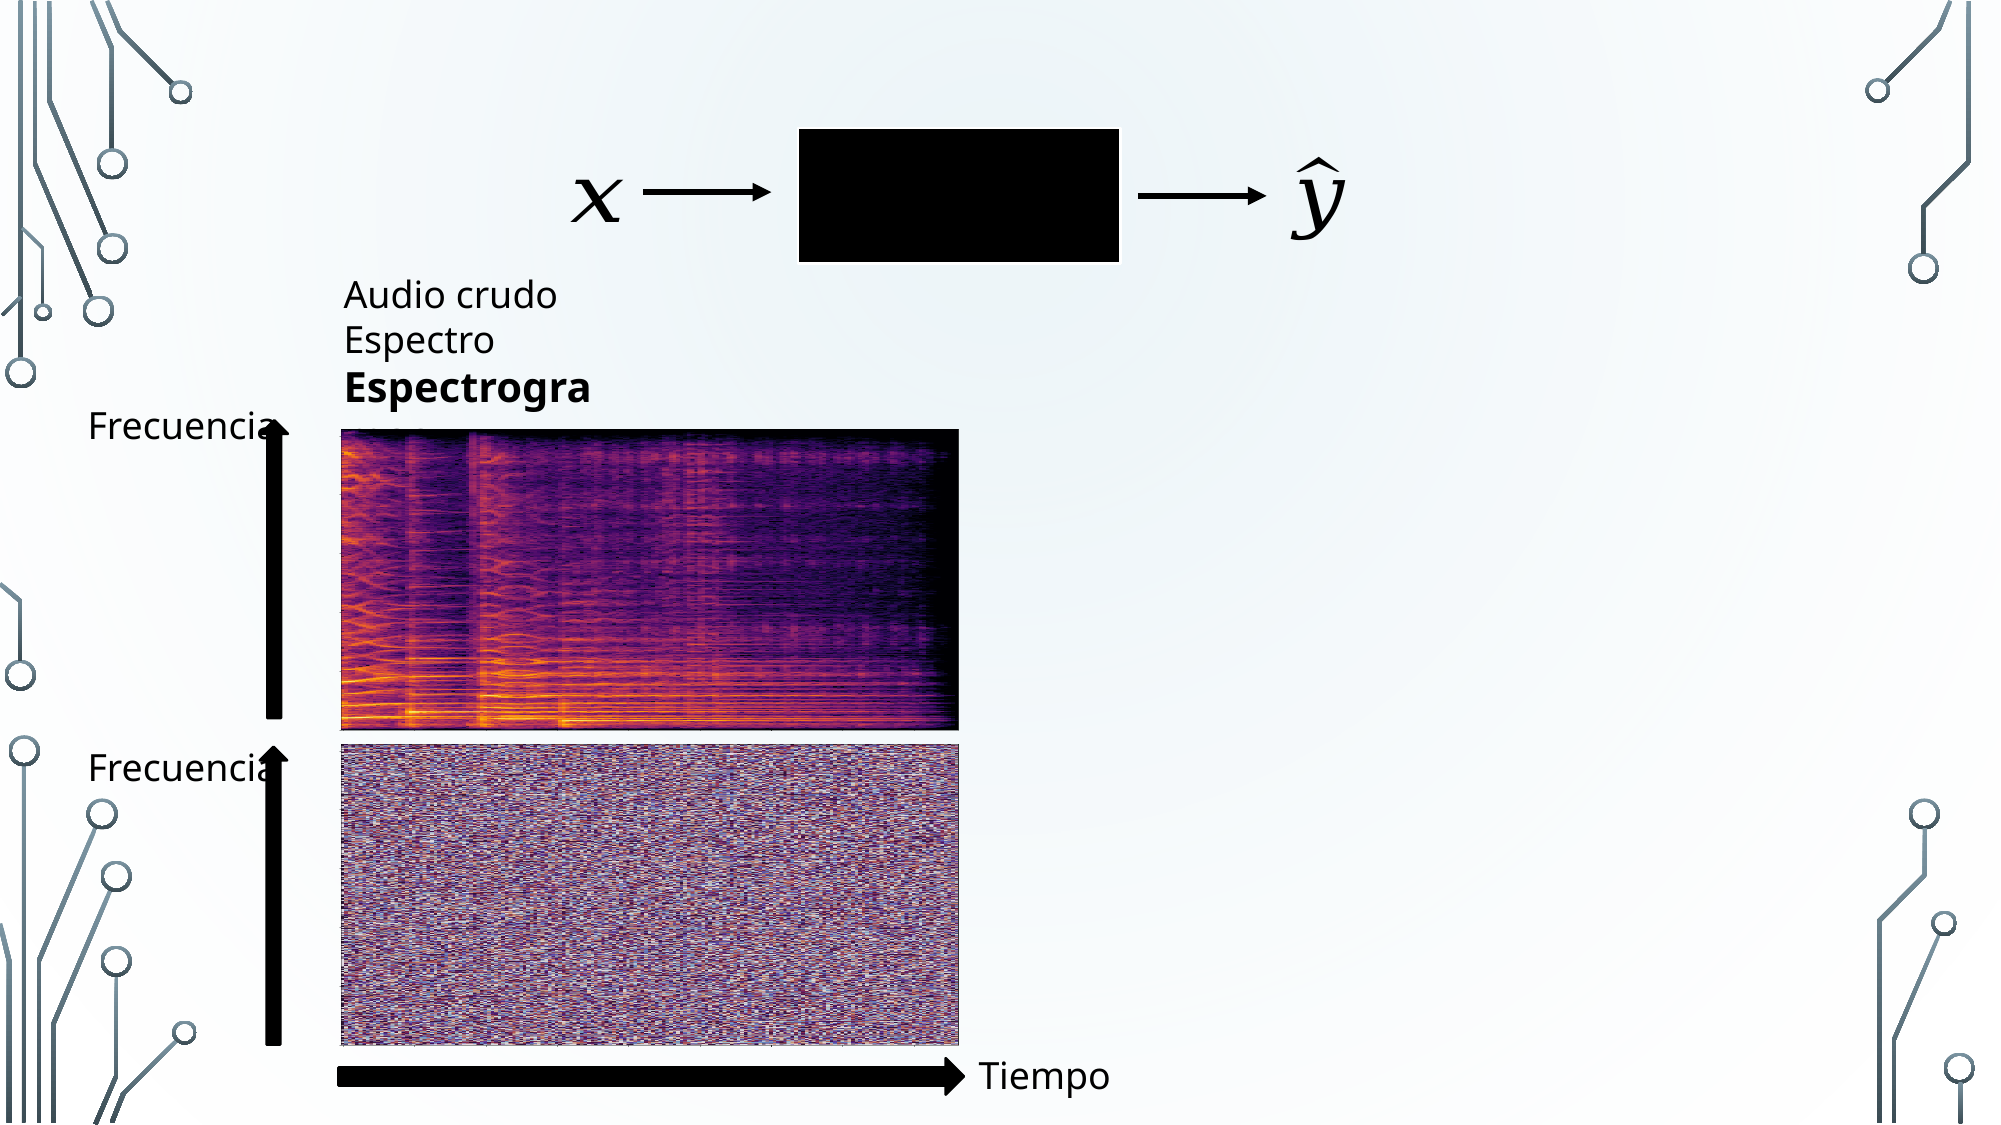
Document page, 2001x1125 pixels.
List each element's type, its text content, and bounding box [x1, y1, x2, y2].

text_box [266, 455, 283, 720]
text_box Audio crudo Espectro Espectrogramas [328, 263, 643, 469]
text_box Frecuencia [72, 394, 329, 455]
text_box Tiempo [963, 1044, 1220, 1105]
picture [338, 426, 965, 732]
text_box [265, 797, 282, 1046]
text_box [797, 127, 1122, 265]
picture [338, 738, 965, 1047]
text_box [337, 1057, 963, 1096]
text_box Frecuencia [72, 737, 329, 797]
